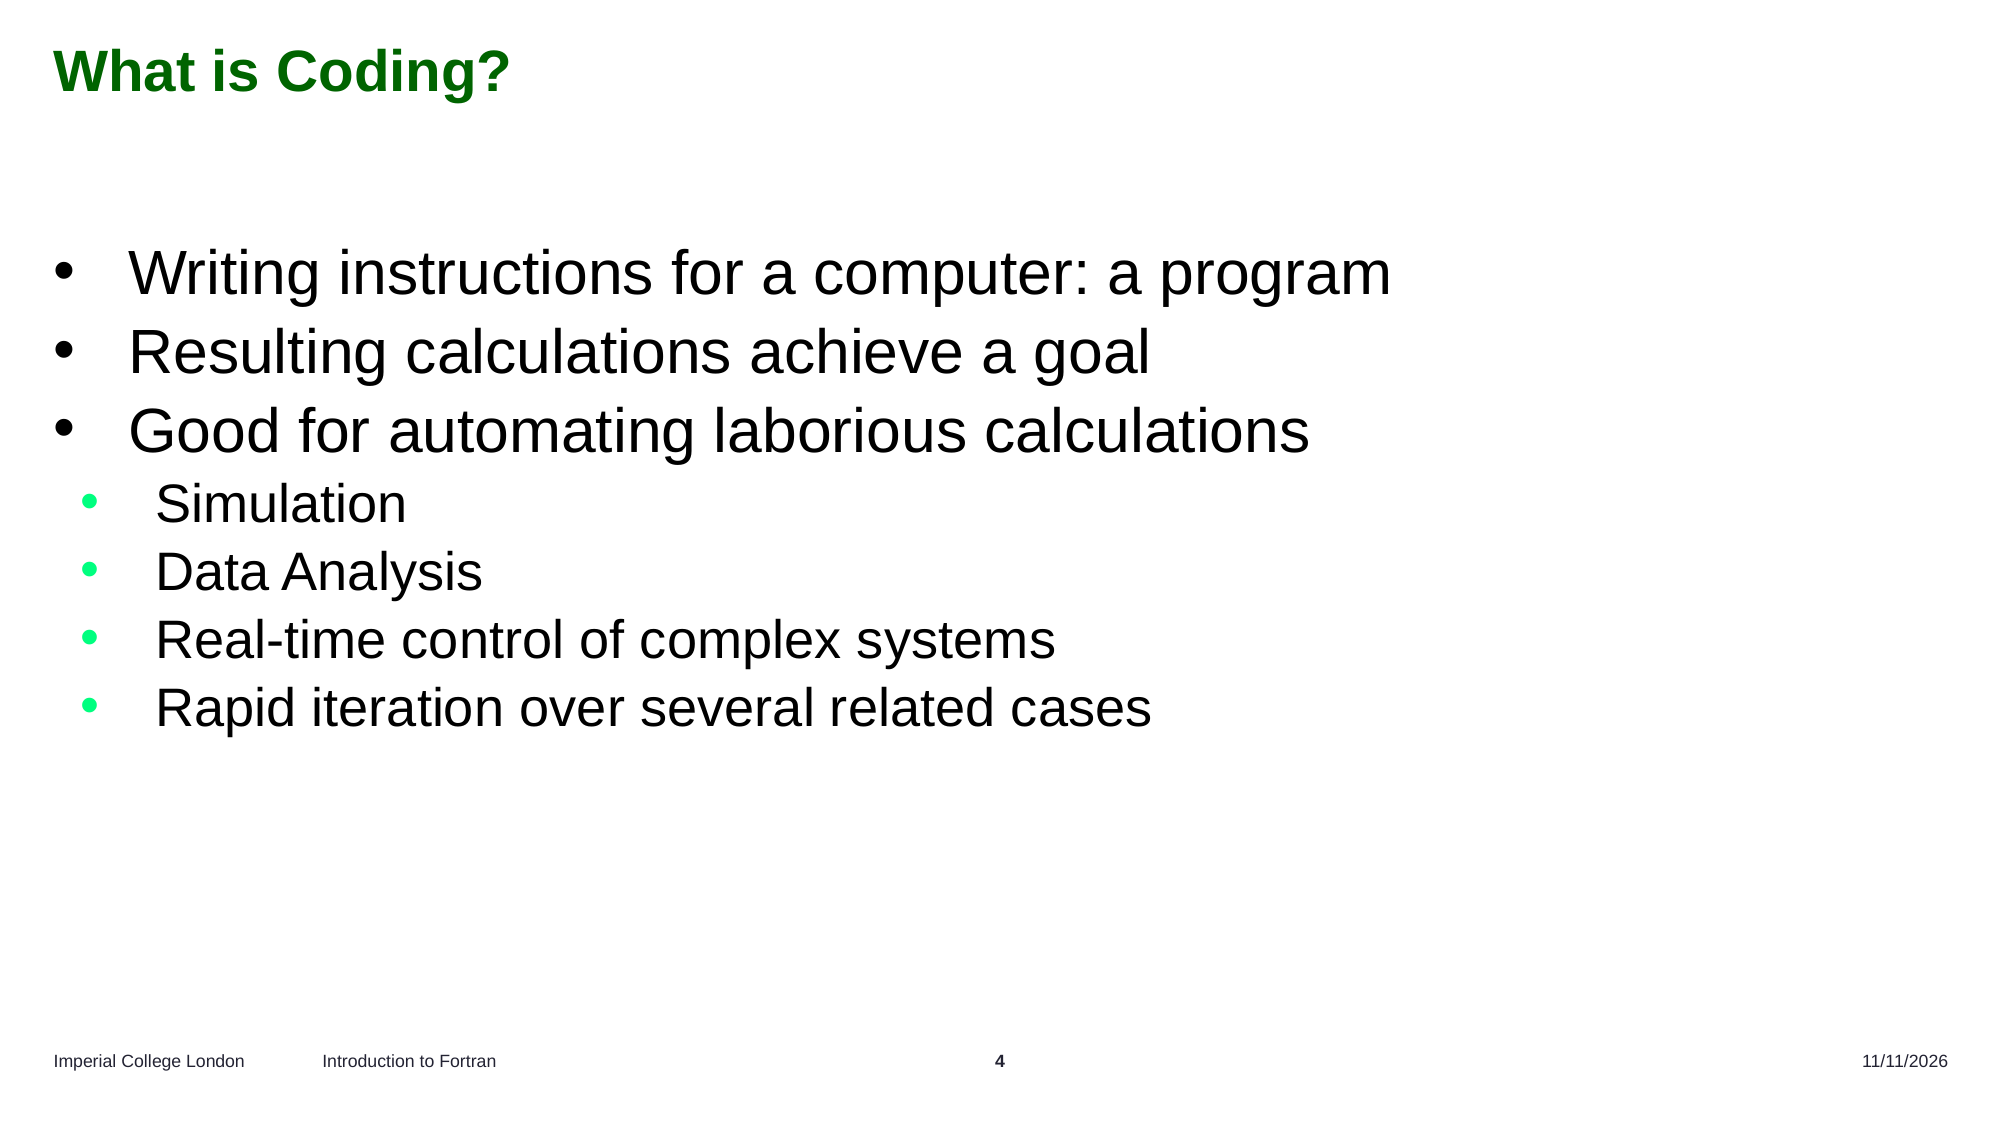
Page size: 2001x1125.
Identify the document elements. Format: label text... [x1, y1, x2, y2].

list Writing instructions for a computer: a program Resulting calculations achieve a goal Good for automating laborious calculations Simulation Data Analysis Real-time control of complex systems Rapid iteration over several related cases [53, 228, 1947, 1028]
title What is Coding? [53, 41, 1947, 104]
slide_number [1745, 1048, 1948, 1072]
slide_number 4 [973, 1048, 1027, 1072]
footer Introduction to Fortran [322, 1048, 884, 1072]
